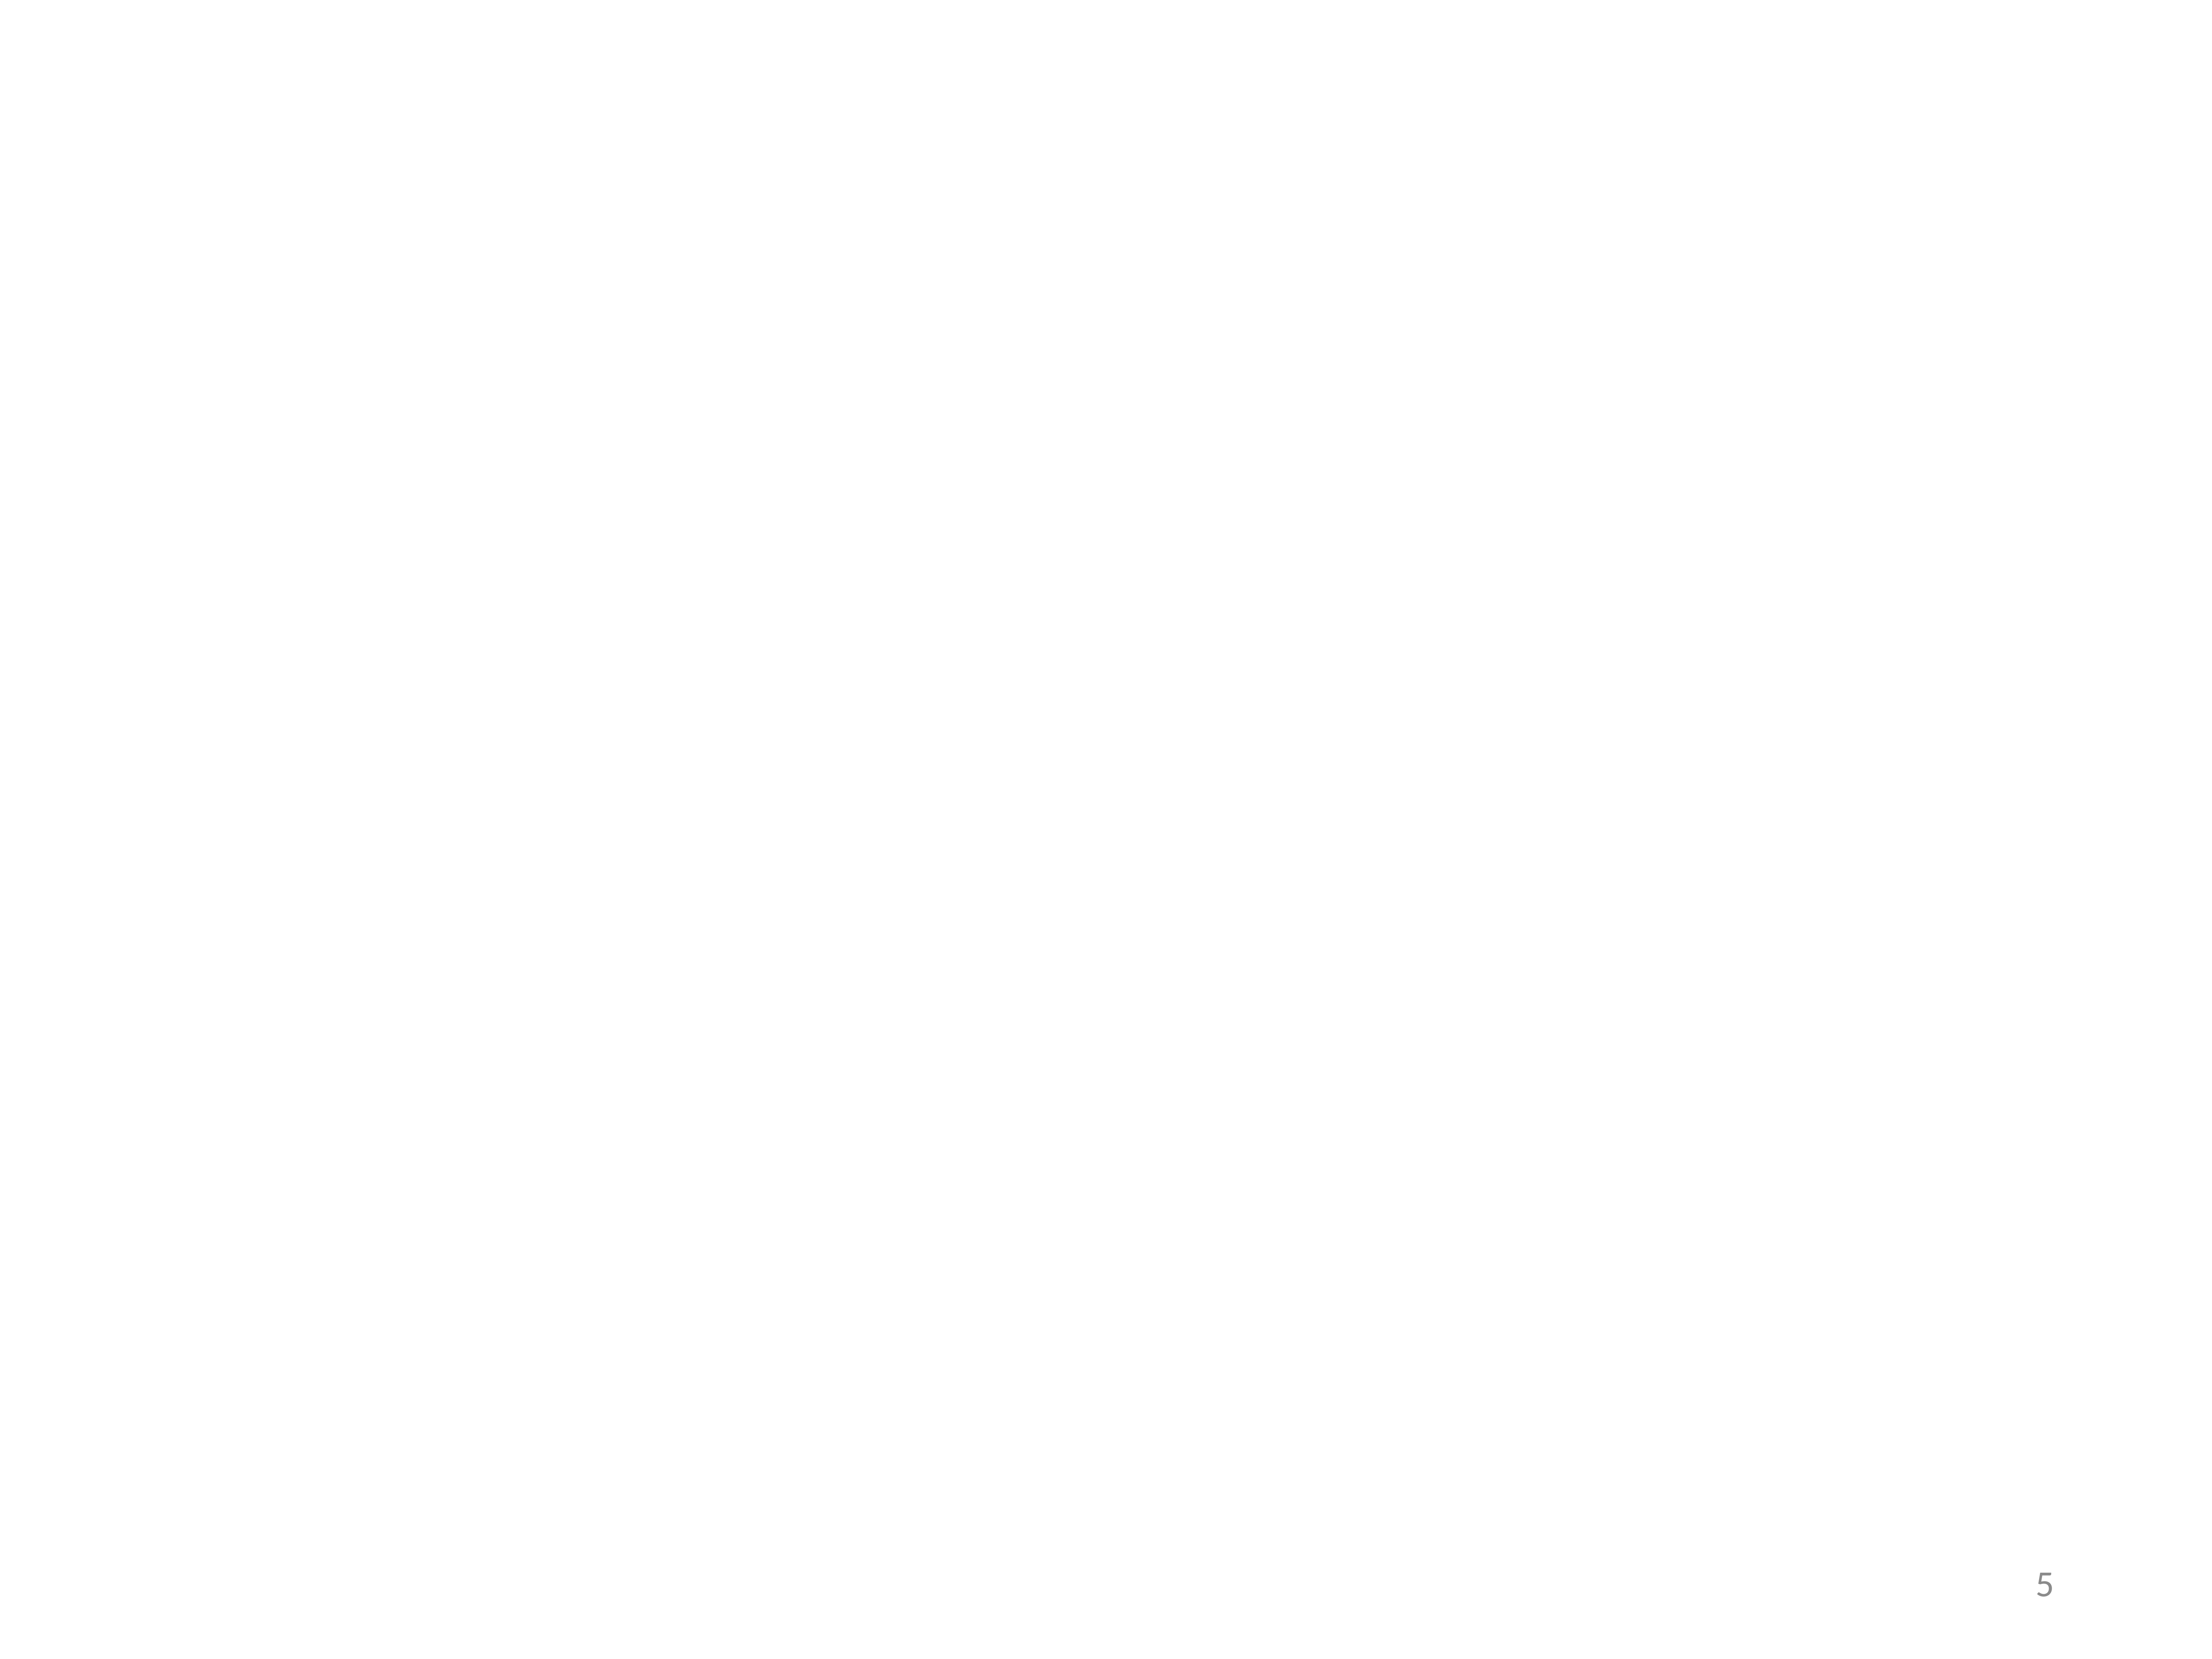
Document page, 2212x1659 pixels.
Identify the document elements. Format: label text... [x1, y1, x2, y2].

slide_number 5 [1562, 1537, 2060, 1626]
